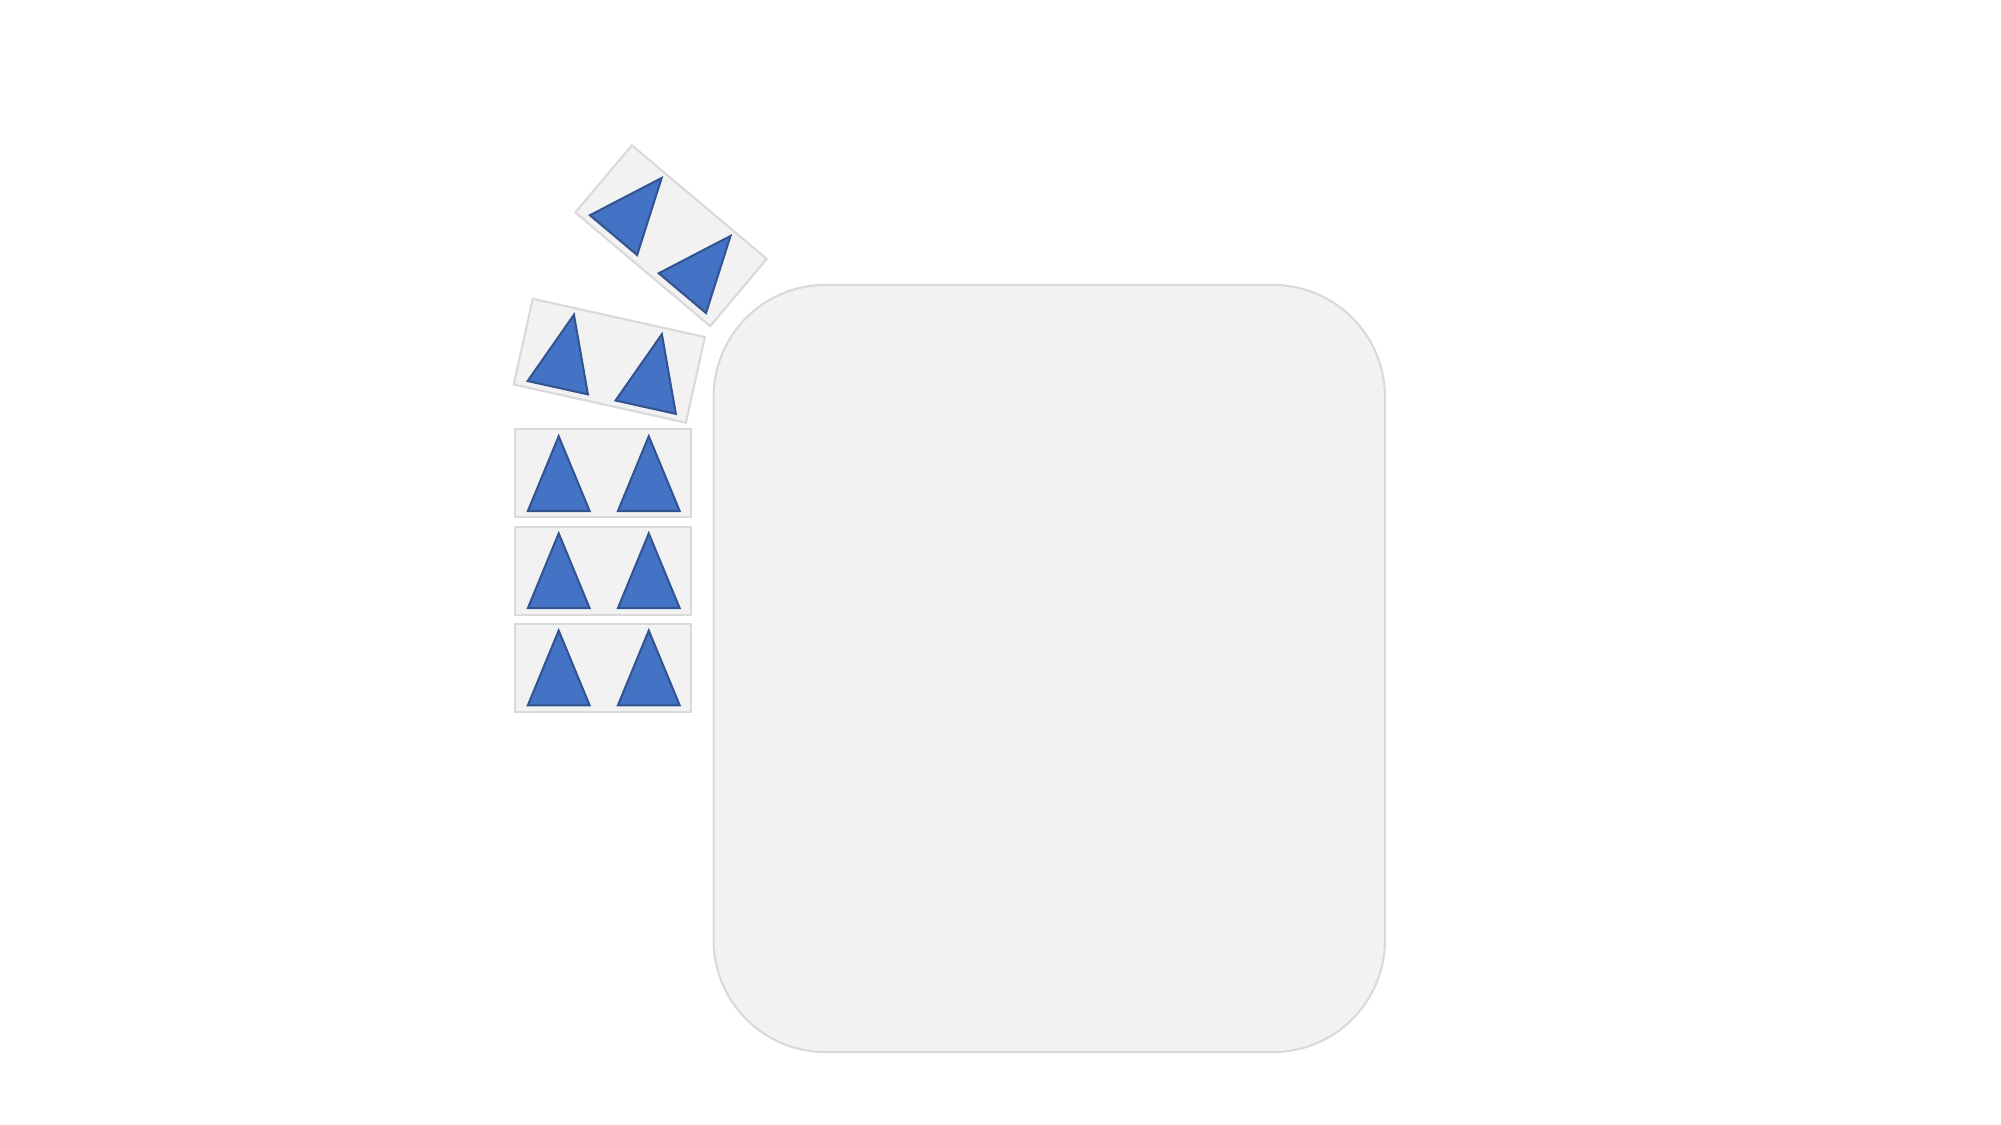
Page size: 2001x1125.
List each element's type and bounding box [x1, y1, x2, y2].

text_box [582, 191, 760, 280]
text_box [514, 429, 692, 518]
text_box [712, 283, 1386, 1054]
text_box [514, 526, 692, 615]
text_box [521, 316, 698, 405]
text_box [514, 623, 692, 712]
